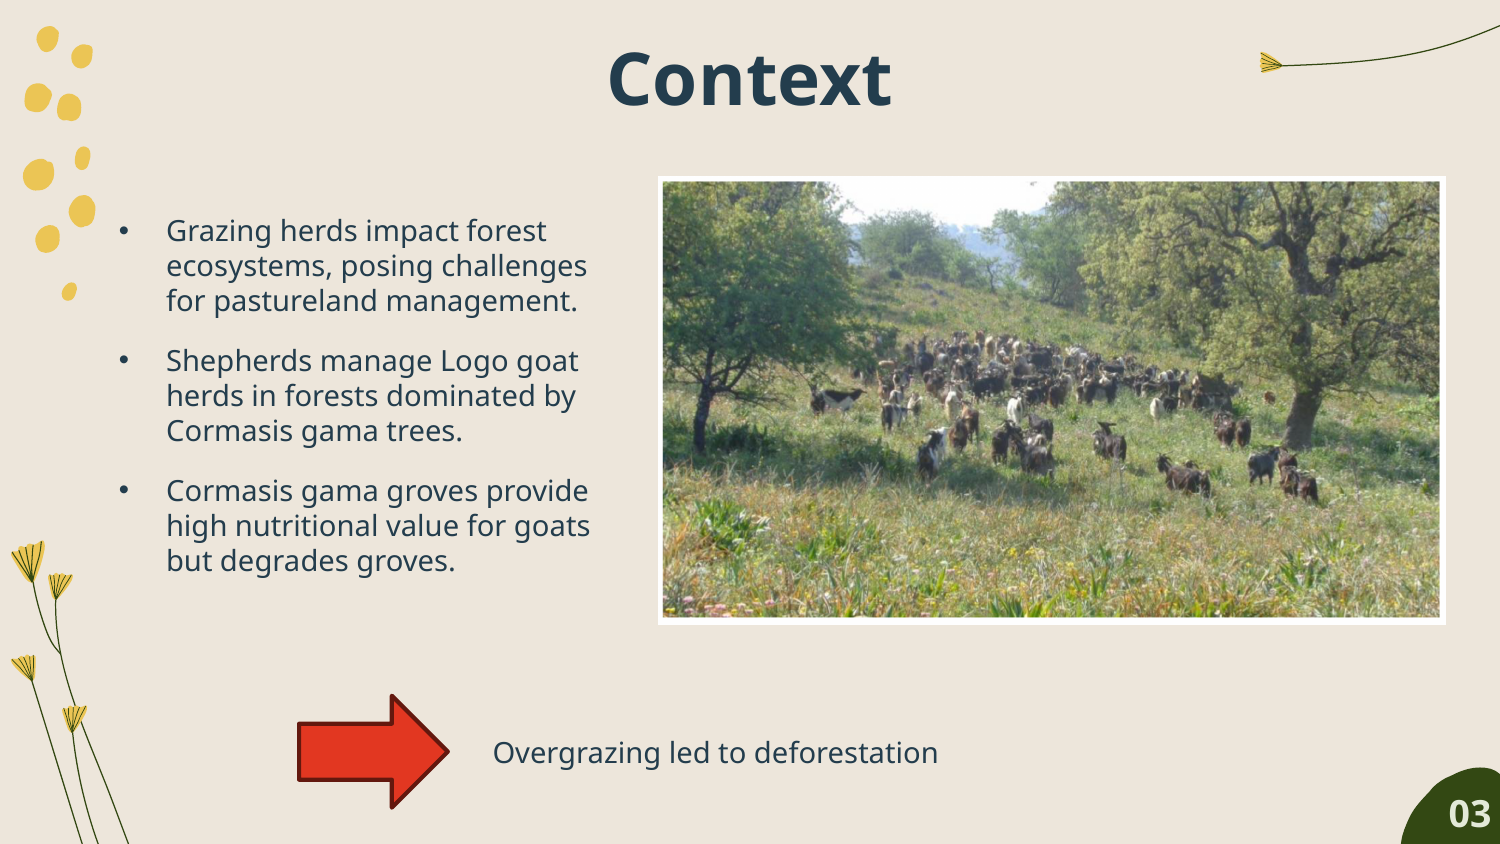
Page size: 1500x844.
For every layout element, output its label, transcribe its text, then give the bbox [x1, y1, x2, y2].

text_box Overgrazing led to deforestation [477, 719, 1052, 844]
picture [657, 176, 1446, 626]
title Context [118, 17, 1382, 111]
text_box 03 [1433, 783, 1500, 843]
text_box [297, 693, 450, 810]
text_box Grazing herds impact forest ecosystems, posing challenges for pastureland management. Shepherds manage Logo goat herds in forests dominated by Cormasis gama trees. Cormasis gama groves provide high nutritional value for goats but degrades groves. [104, 197, 643, 675]
